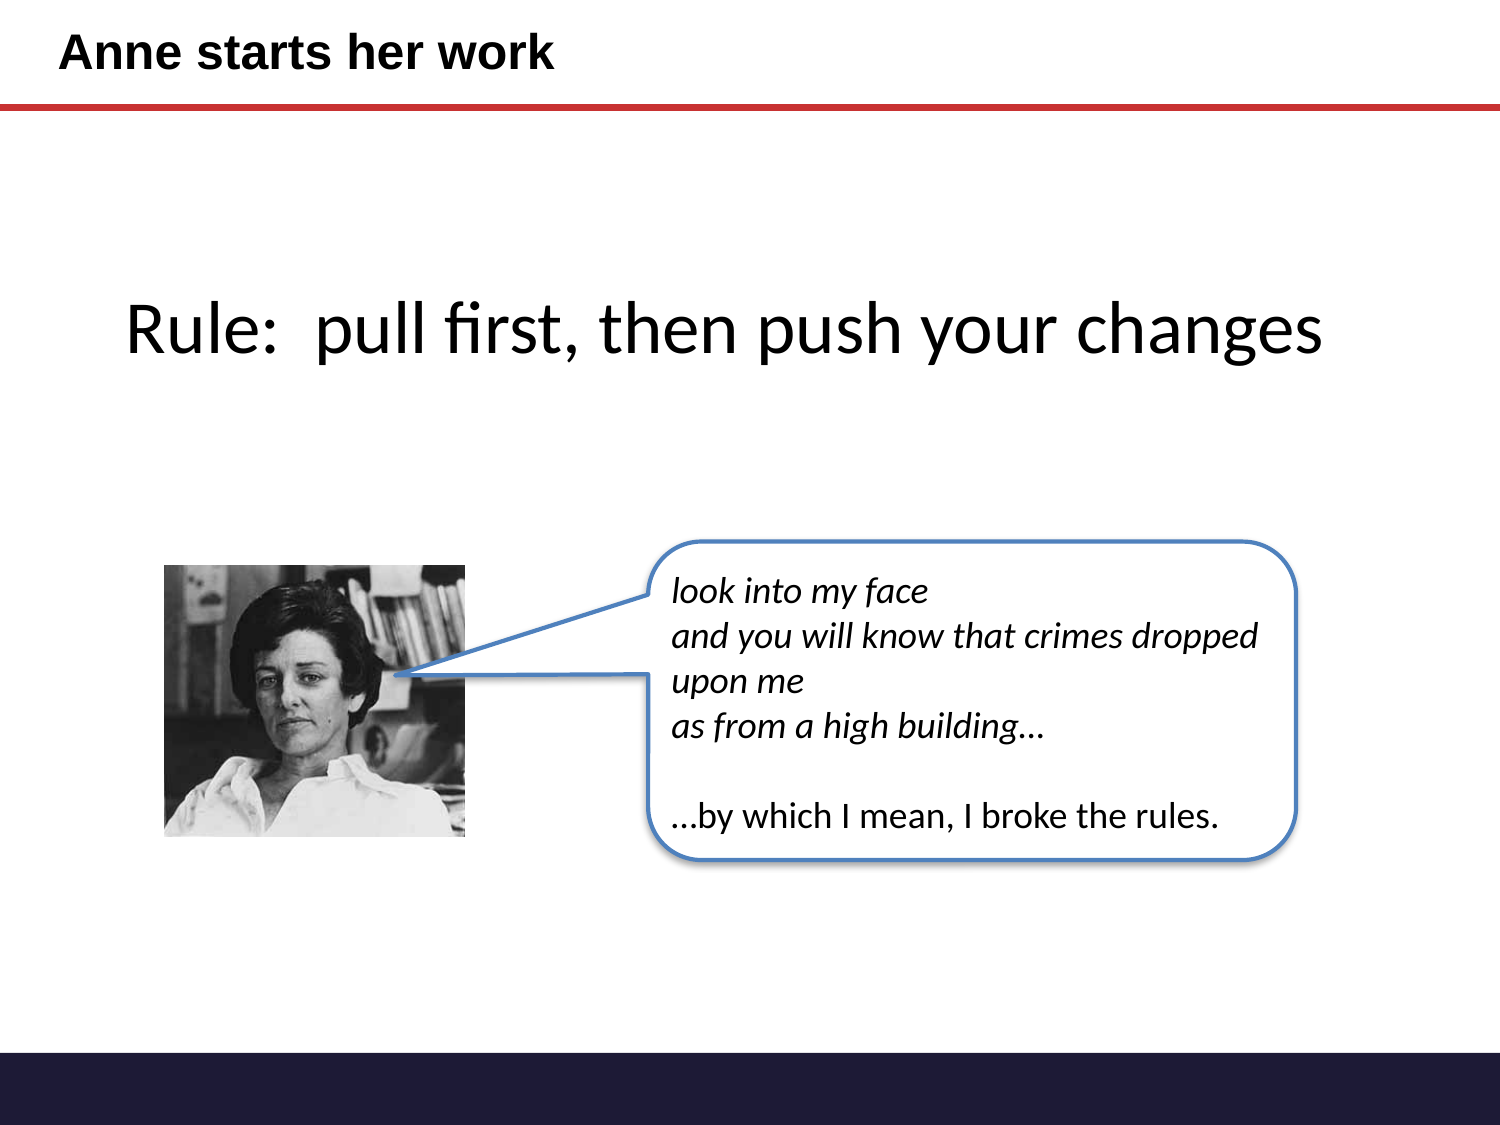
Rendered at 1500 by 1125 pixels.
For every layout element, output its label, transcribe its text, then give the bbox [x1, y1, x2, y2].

text_box look into my face and you will know that crimes dropped upon me as from a high building… …by which I mean, I broke the rules. [470, 541, 1297, 861]
text_box Rule: pull first, then push your changes [118, 270, 1481, 374]
picture [164, 565, 465, 837]
title Anne starts her work [50, 0, 948, 108]
